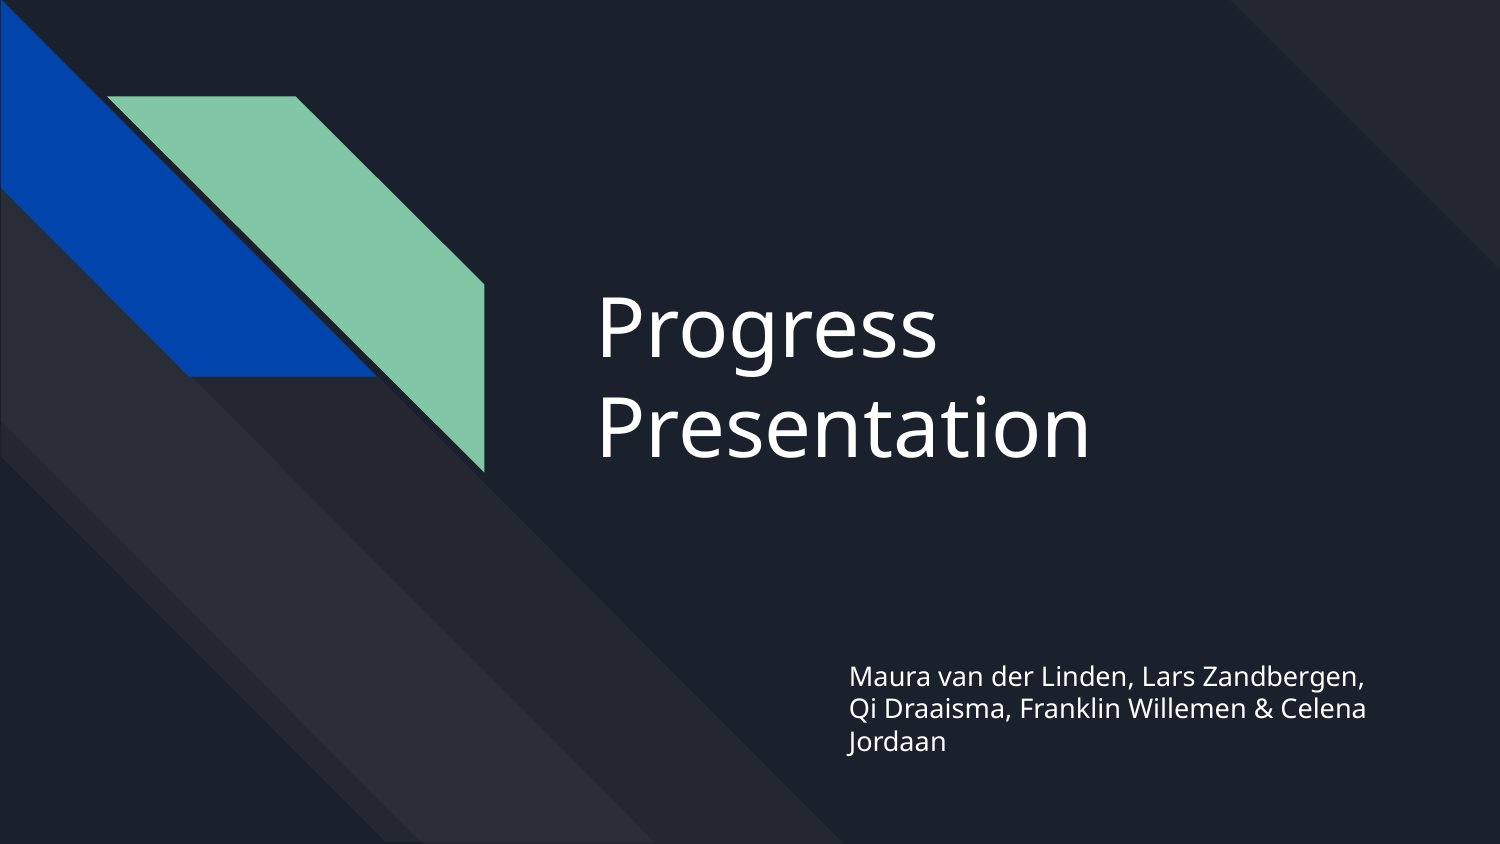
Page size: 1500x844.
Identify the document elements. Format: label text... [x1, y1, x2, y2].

subtitle Maura van der Linden, Lars Zandbergen, Qi Draaisma, Franklin Willemen & Celena Jordaan [833, 643, 1404, 727]
title Progress Presentation [580, 258, 1404, 518]
